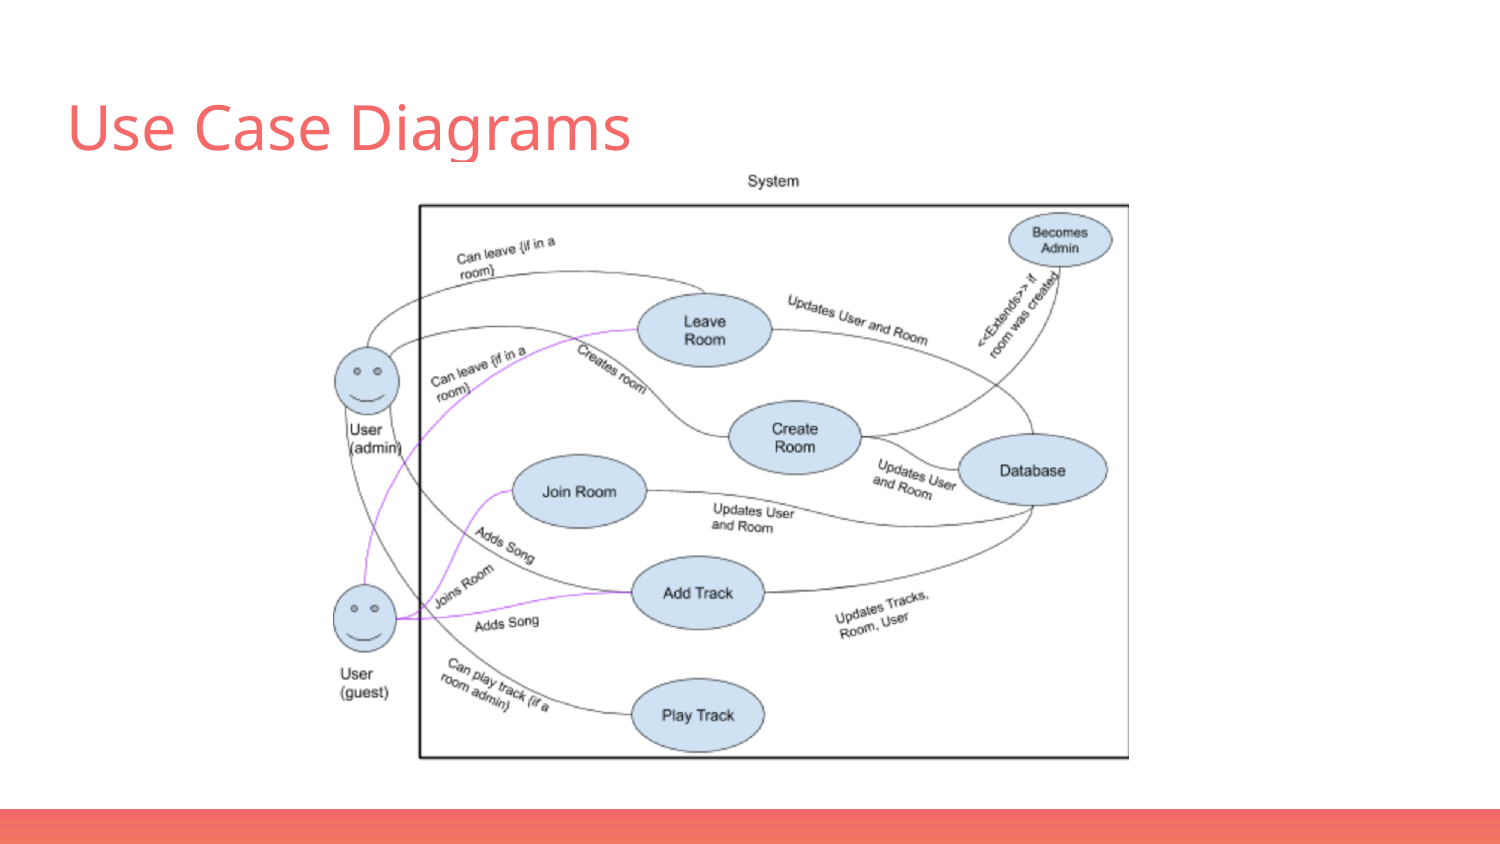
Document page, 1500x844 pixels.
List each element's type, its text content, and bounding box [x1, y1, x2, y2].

picture [263, 162, 1237, 806]
title Use Case Diagrams [51, 72, 1449, 174]
